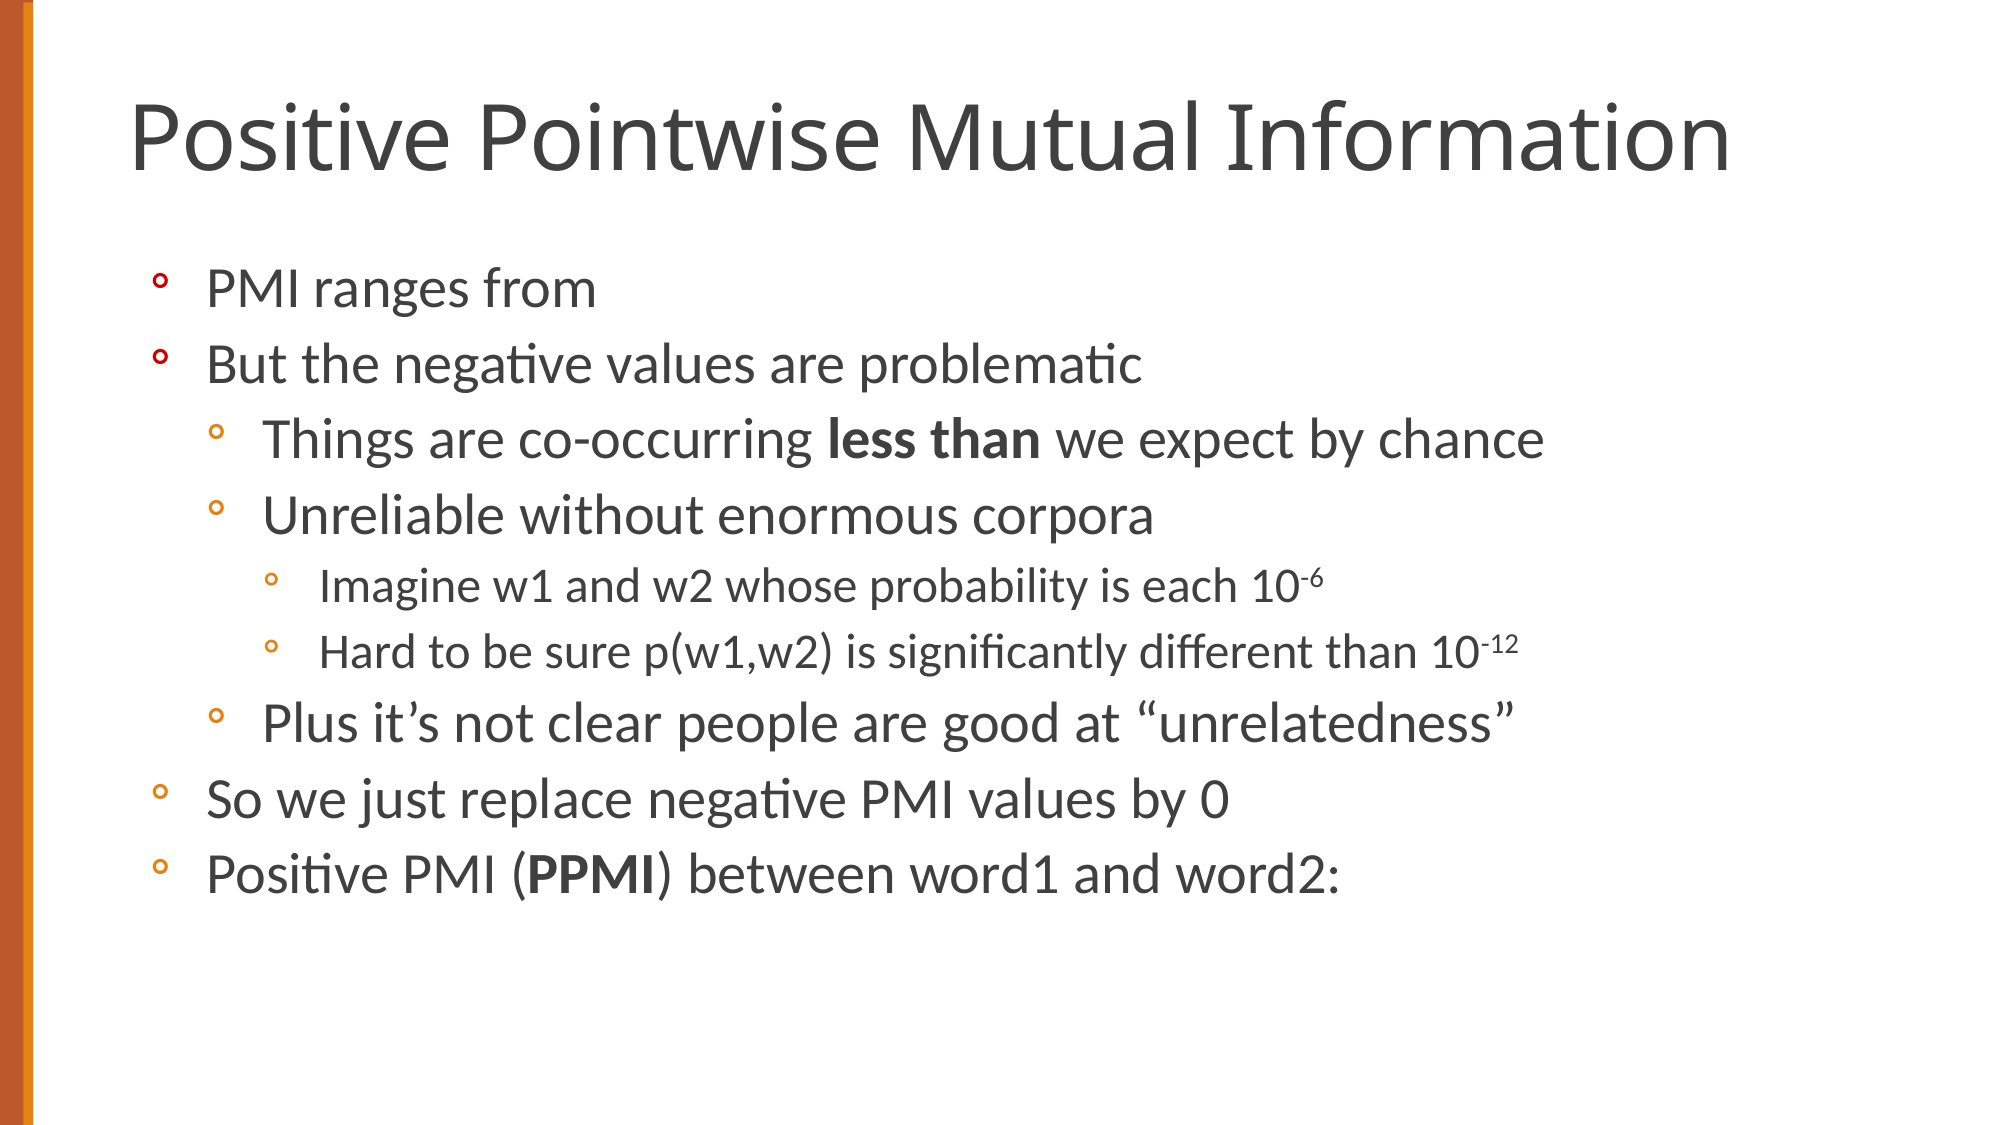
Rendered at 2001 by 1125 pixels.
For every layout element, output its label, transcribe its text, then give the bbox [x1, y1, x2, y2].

title Positive Pointwise Mutual Information [112, 75, 1863, 197]
